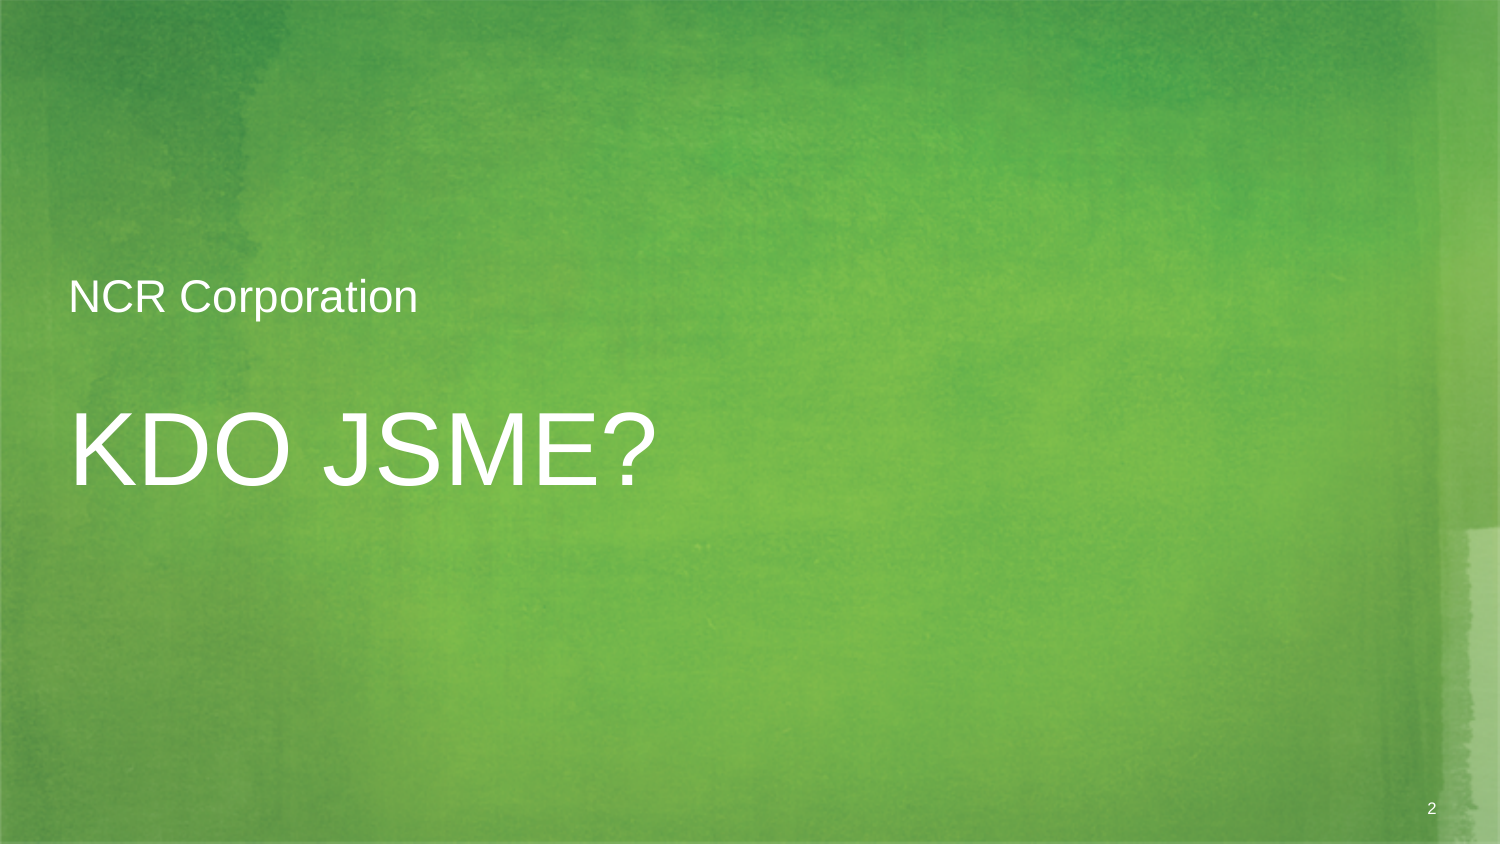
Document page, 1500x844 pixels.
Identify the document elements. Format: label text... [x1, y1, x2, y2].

picture [0, 0, 1500, 844]
text_box NCR Corporation KDO JSME? [50, 249, 1318, 638]
slide_number ‹#› [1412, 788, 1452, 826]
